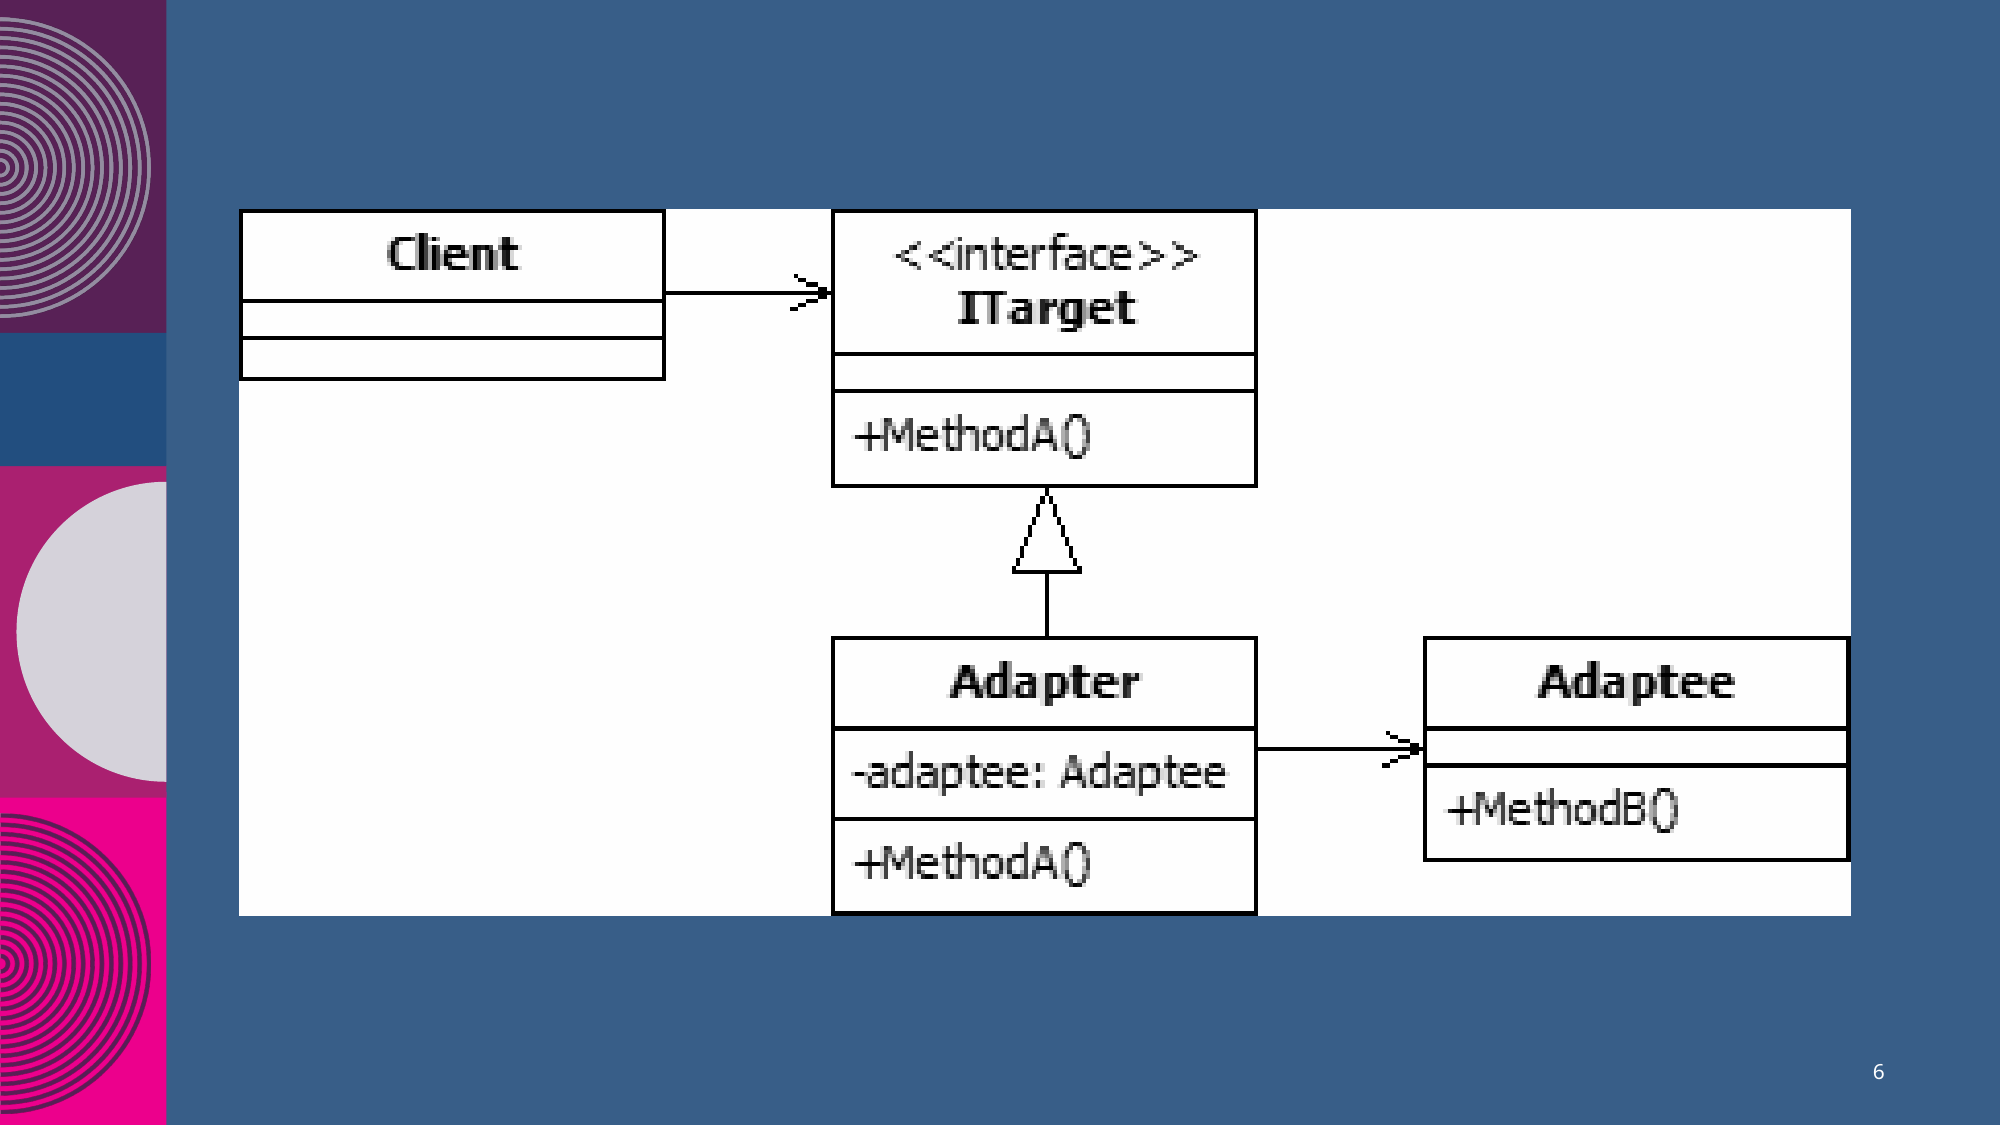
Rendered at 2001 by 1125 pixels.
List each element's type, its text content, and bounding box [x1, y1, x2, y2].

picture [1, 814, 151, 1114]
picture [1, 18, 151, 318]
slide_number 6 [1824, 1042, 1900, 1103]
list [239, 209, 1851, 916]
